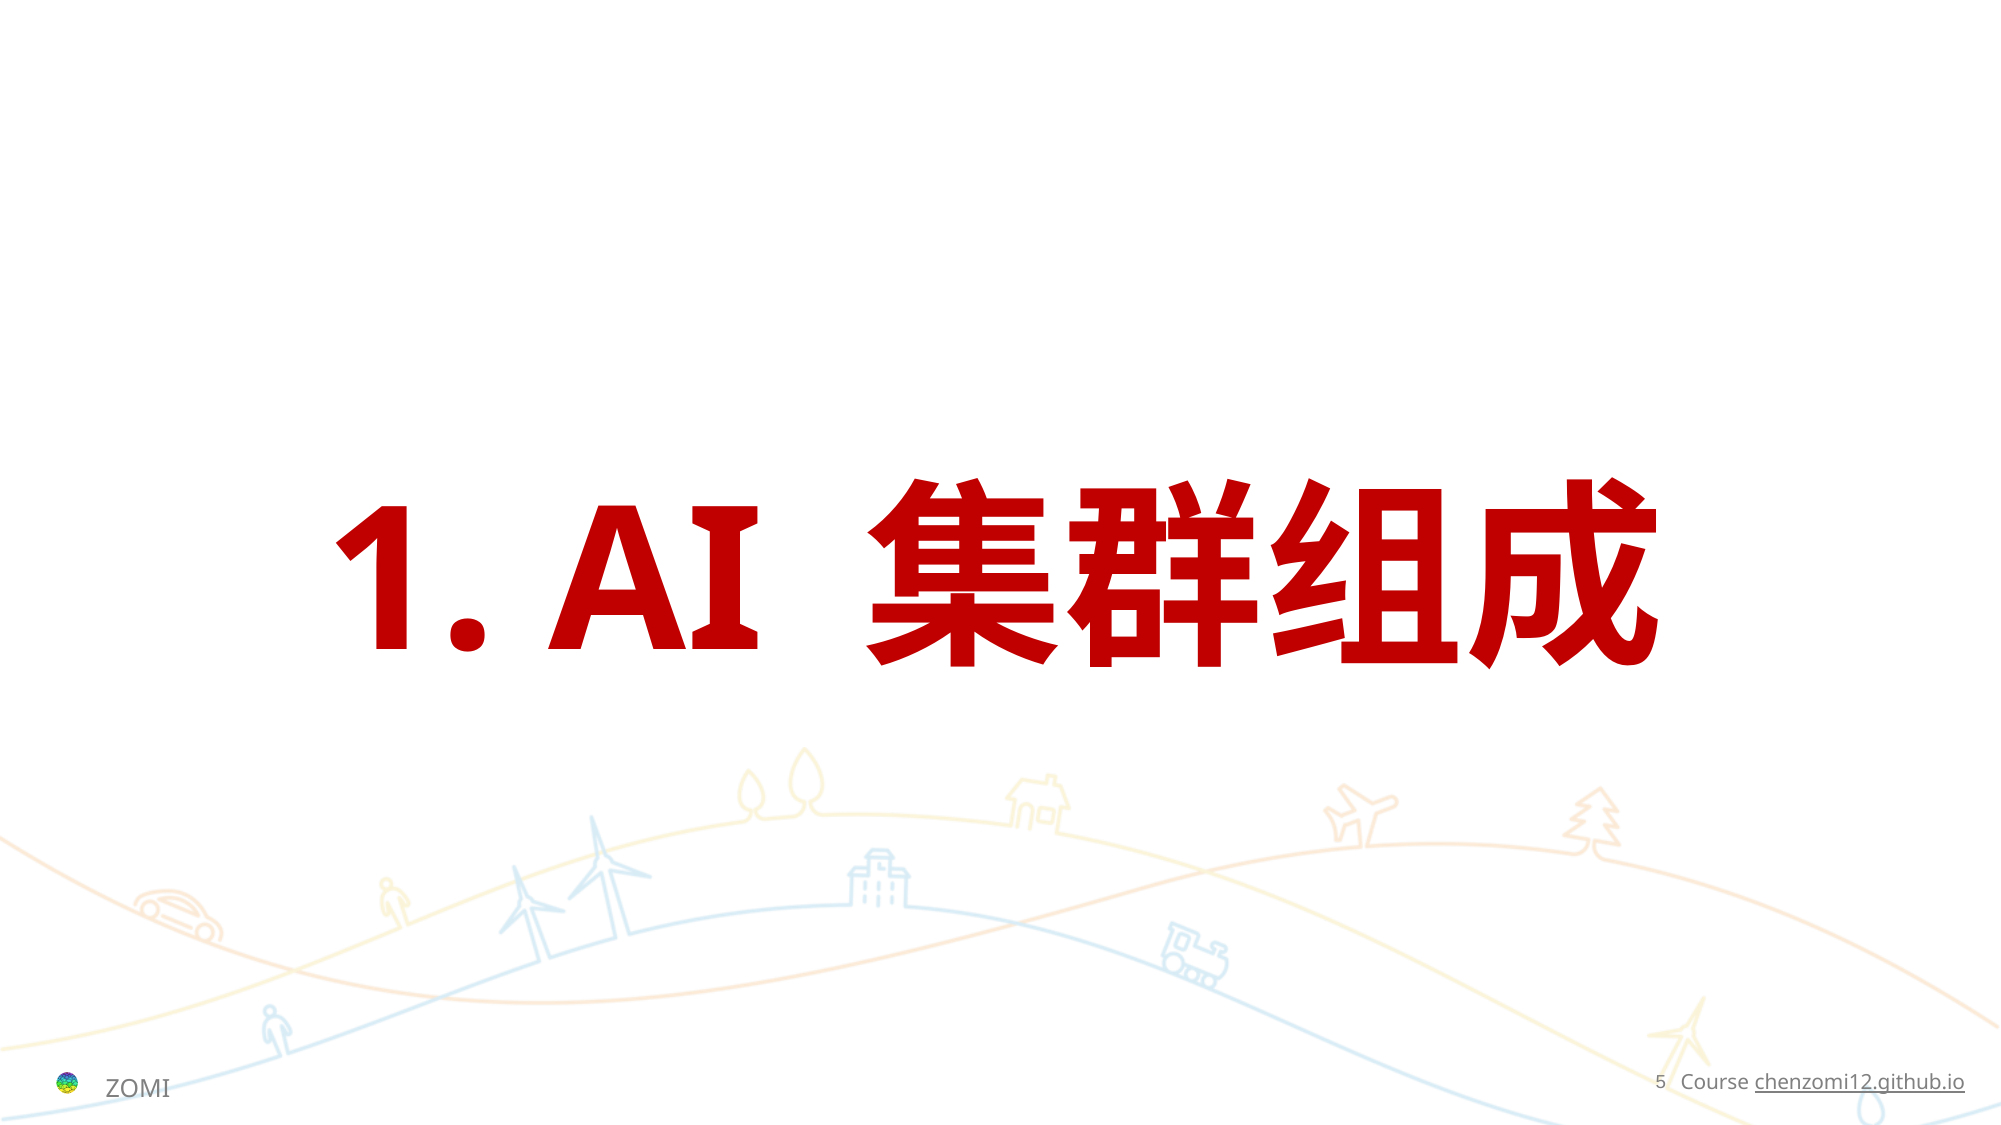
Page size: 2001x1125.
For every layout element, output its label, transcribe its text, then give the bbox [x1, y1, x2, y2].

list 1. AI 集群组成 [79, 80, 1910, 986]
picture [57, 1073, 77, 1093]
